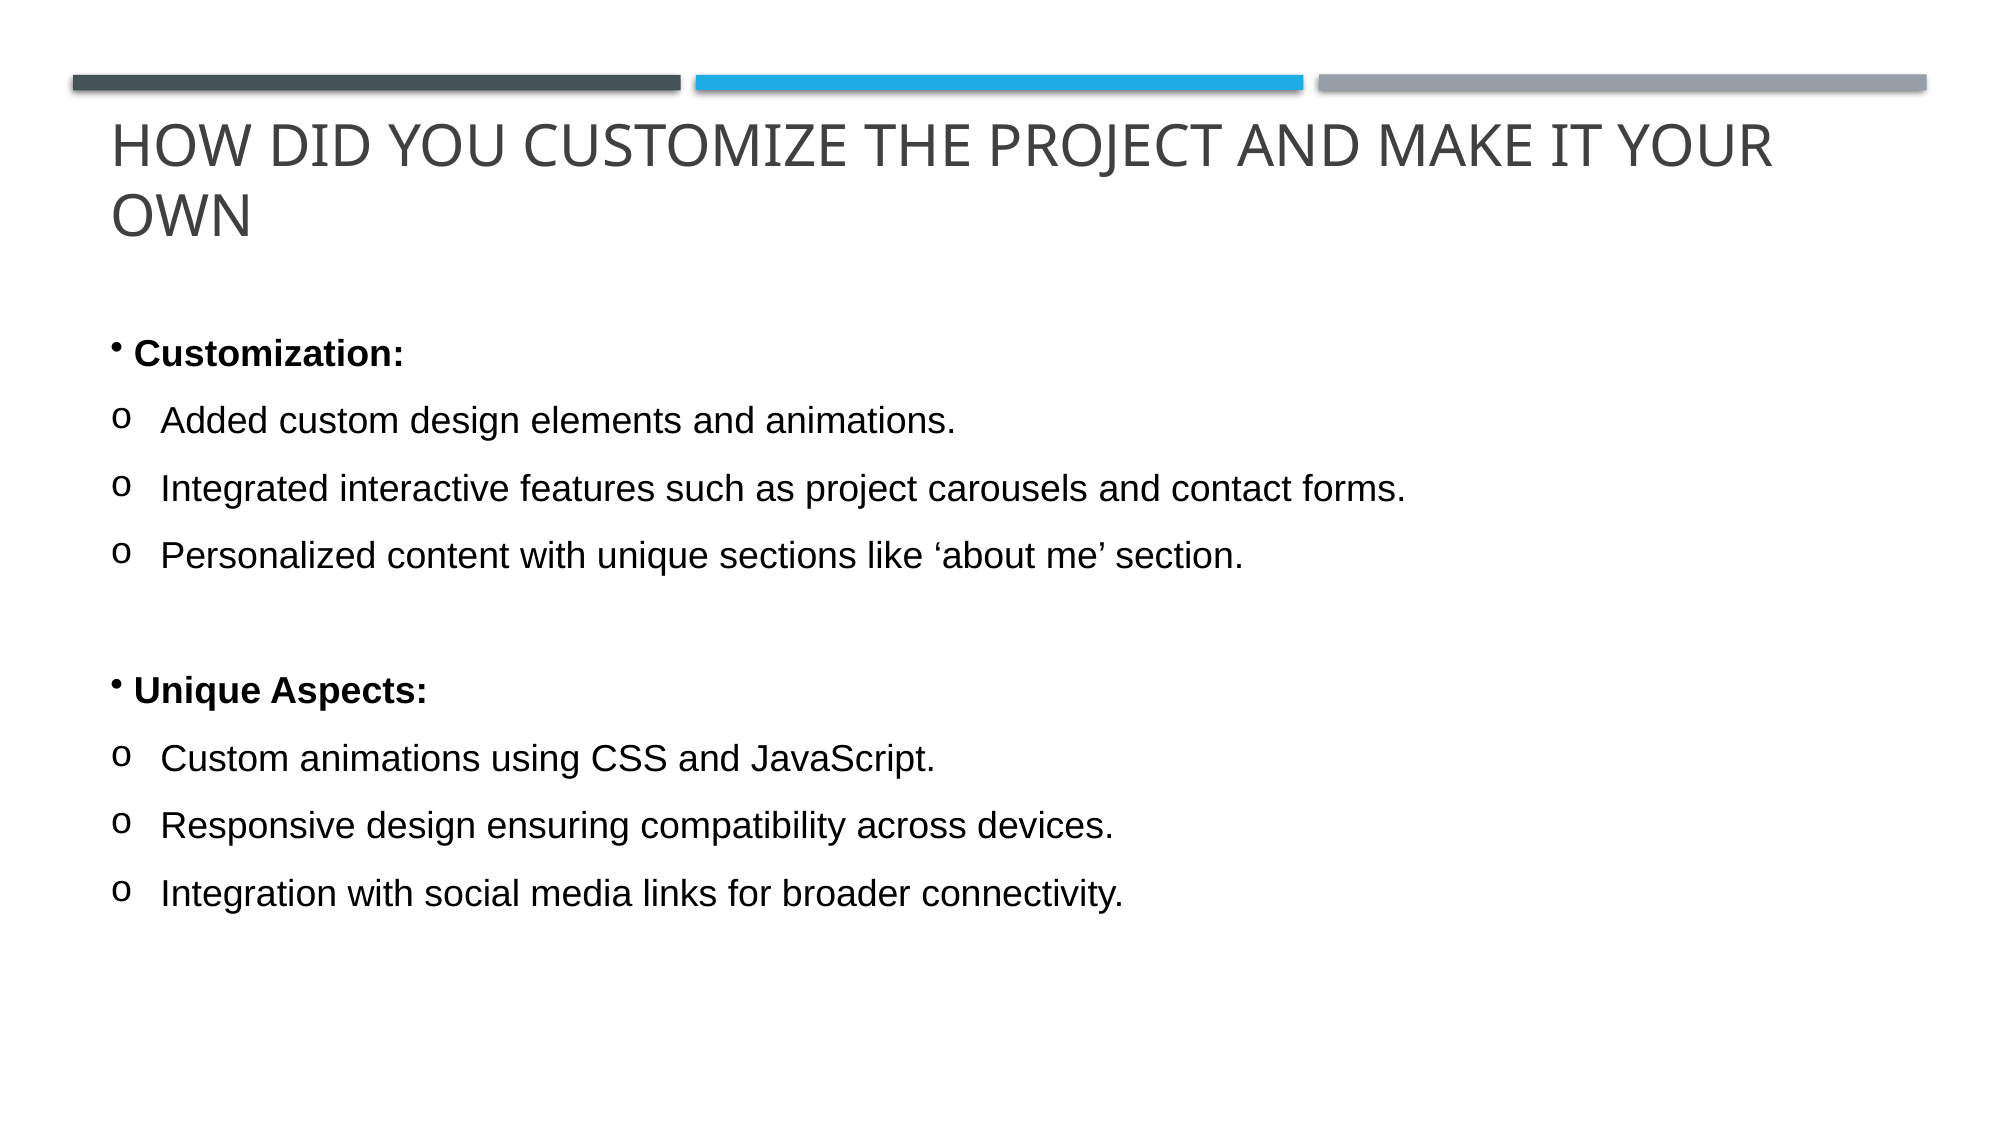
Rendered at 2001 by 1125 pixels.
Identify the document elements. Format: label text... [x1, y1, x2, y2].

title How did you customize the project and make it your own [95, 81, 1905, 276]
list Customization: Added custom design elements and animations. Integrated interactive features such as project carousels and contact forms. Personalized content with unique sections like ‘about me’ section. Unique Aspects: Custom animations using CSS and JavaScript. Responsive design ensuring compatibility across devices. Integration with social media links for broader connectivity. [95, 298, 1437, 967]
